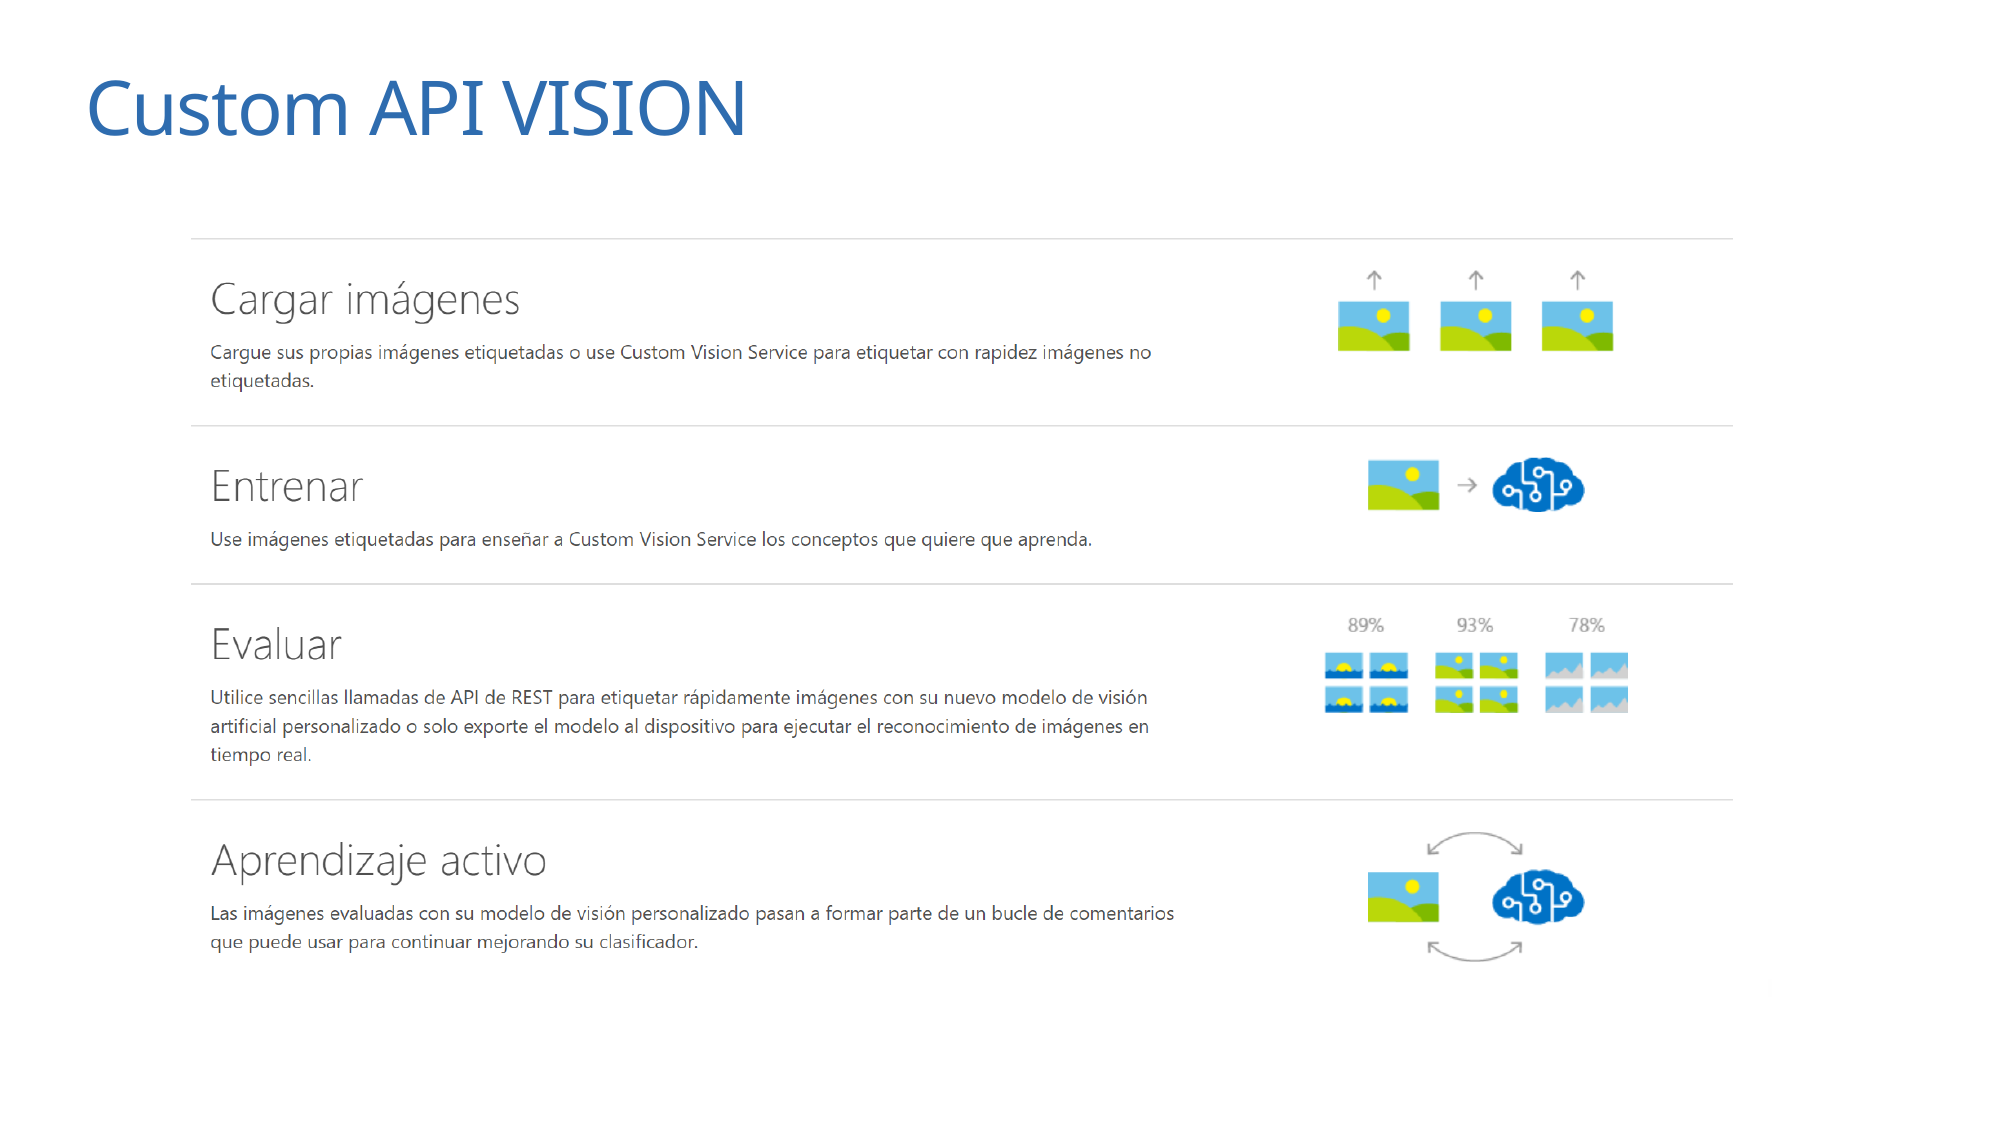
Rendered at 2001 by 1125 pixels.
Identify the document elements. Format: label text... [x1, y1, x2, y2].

title Custom API VISION [85, 69, 1915, 193]
picture [185, 208, 1772, 997]
